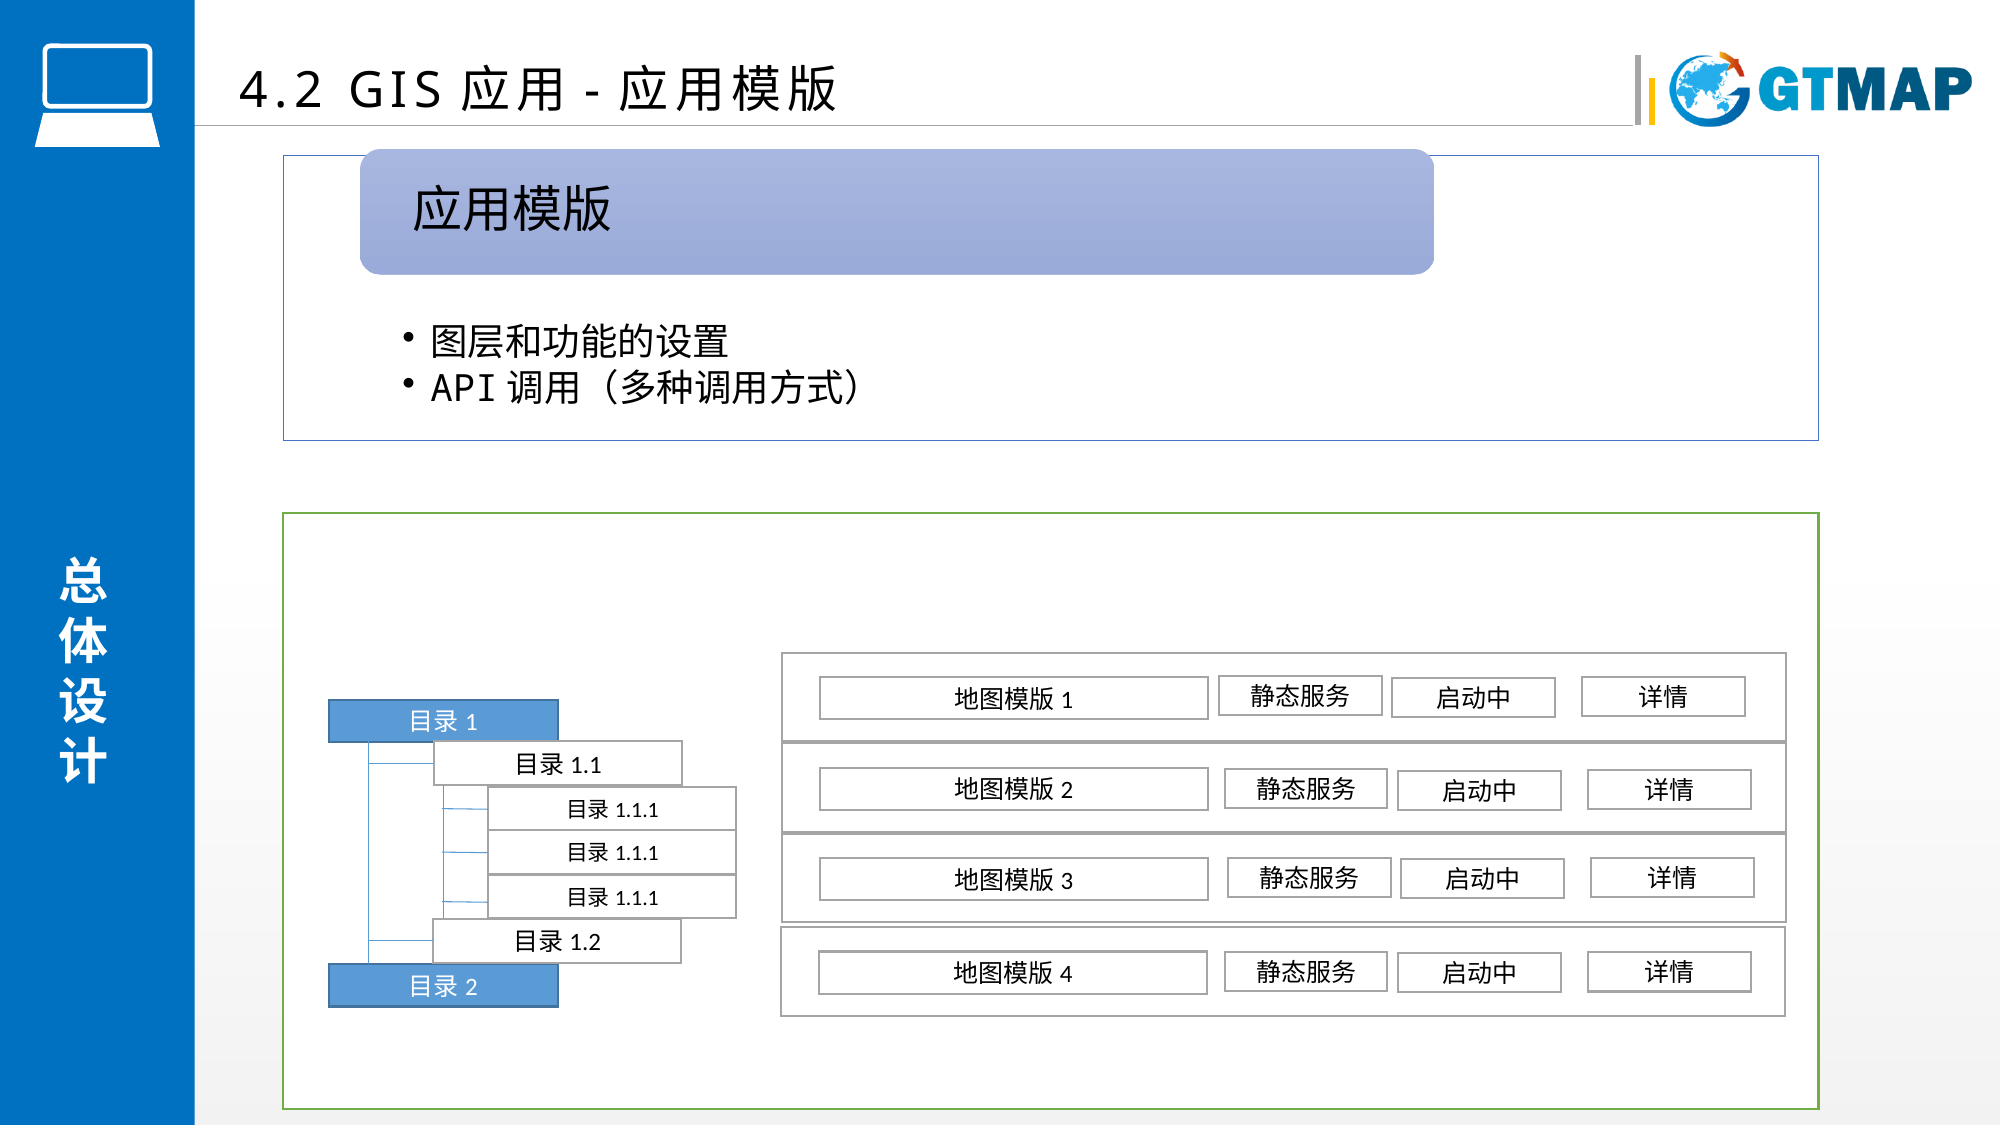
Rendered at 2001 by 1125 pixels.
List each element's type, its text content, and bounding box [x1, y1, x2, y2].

text_box 地图服务1 [781, 652, 1787, 742]
text_box 静态服务 [1224, 951, 1388, 992]
text_box 静态服务 [1227, 857, 1392, 898]
text_box 启动中 [1397, 770, 1562, 811]
text_box 详情 [1590, 857, 1755, 898]
text_box 启动中 [1400, 858, 1565, 899]
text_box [283, 147, 1819, 443]
text_box 目录1.1 [433, 740, 683, 786]
text_box [781, 742, 1787, 833]
text_box 启动中 [1397, 952, 1562, 993]
text_box 详情 [1581, 676, 1746, 717]
text_box [781, 833, 1787, 923]
text_box [282, 512, 1820, 1110]
text_box 目录1.1.1 [487, 873, 737, 919]
text_box 目录1.1.1 [487, 829, 737, 873]
list 4.2 GIS应用-应用模版 [225, 42, 1248, 126]
text_box 目录1.2 [432, 918, 682, 964]
text_box 地图模版3 [819, 857, 1209, 901]
picture [1663, 42, 1976, 131]
text_box 地图模版2 [819, 767, 1209, 811]
text_box 目录2 [328, 963, 559, 1008]
text_box 静态服务 [1224, 768, 1388, 809]
text_box 目录1 [328, 699, 559, 743]
text_box 详情 [1587, 769, 1752, 810]
text_box 静态服务 [1218, 675, 1383, 716]
text_box 目录1.1.1 [487, 786, 737, 829]
text_box 地图模版1 [819, 676, 1209, 720]
text_box 启动中 [1391, 677, 1556, 718]
text_box [780, 926, 1786, 1017]
text_box 地图模版4 [818, 950, 1208, 995]
text_box 详情 [1587, 951, 1752, 993]
